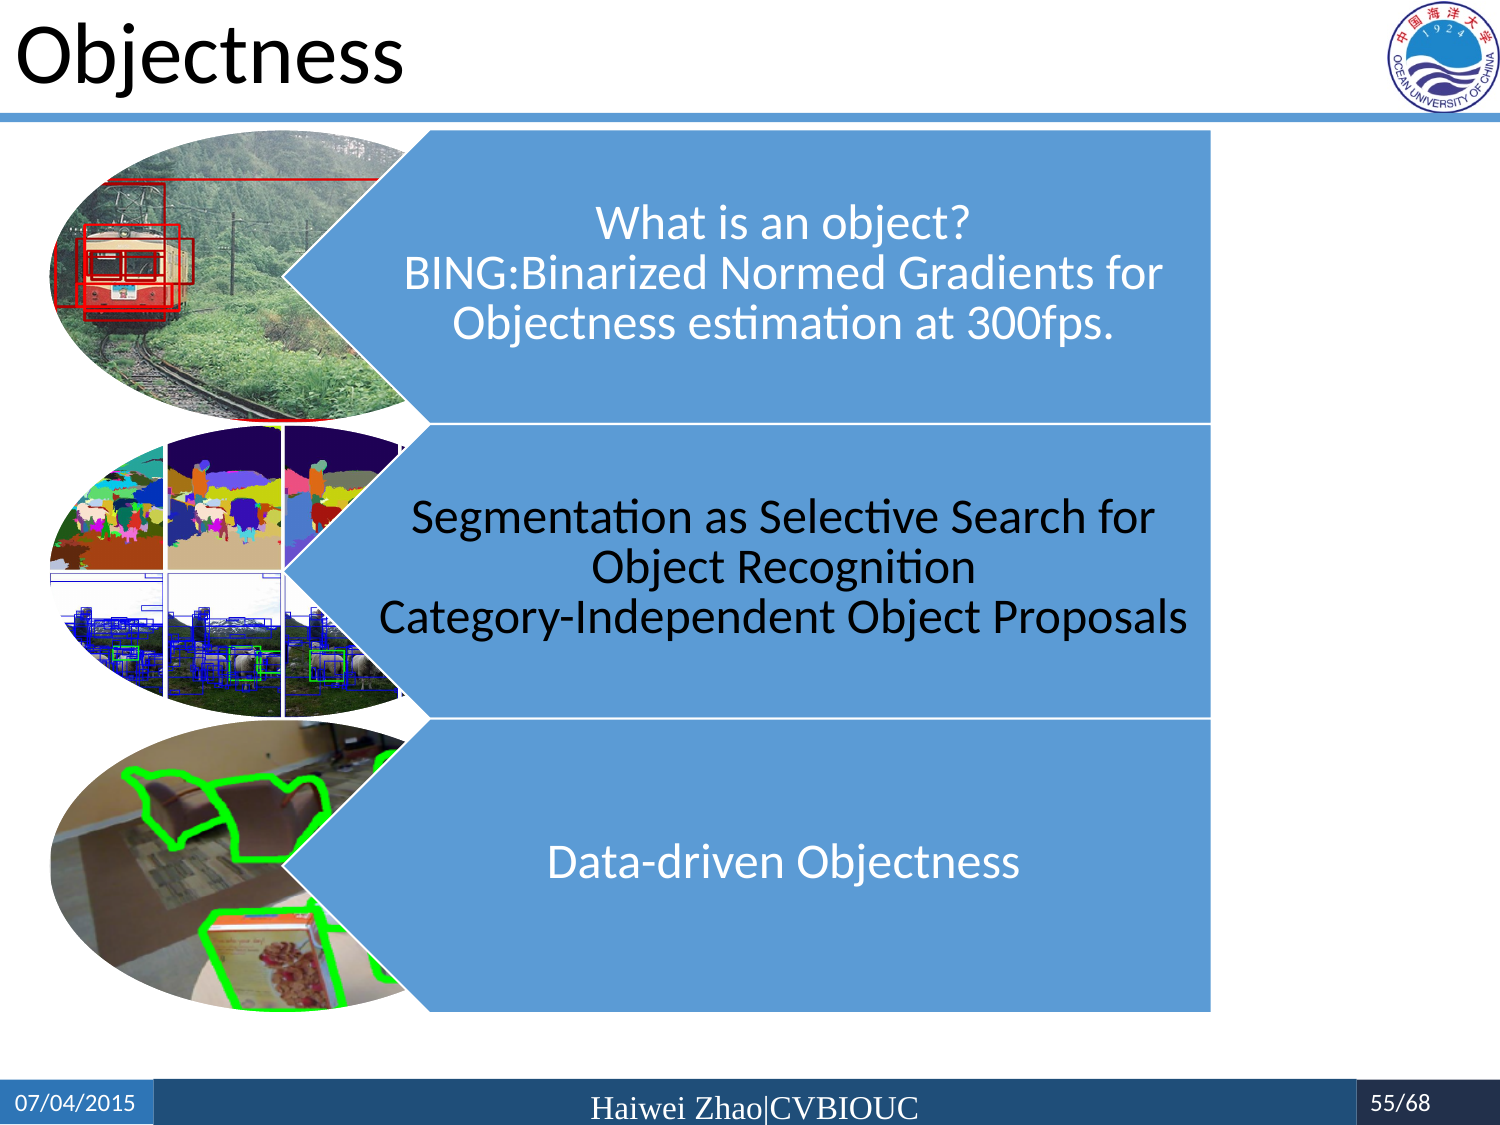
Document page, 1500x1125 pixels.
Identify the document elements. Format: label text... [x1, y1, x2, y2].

title Objectness [0, 0, 1375, 110]
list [48, 129, 1446, 1014]
picture [1387, 1, 1500, 112]
